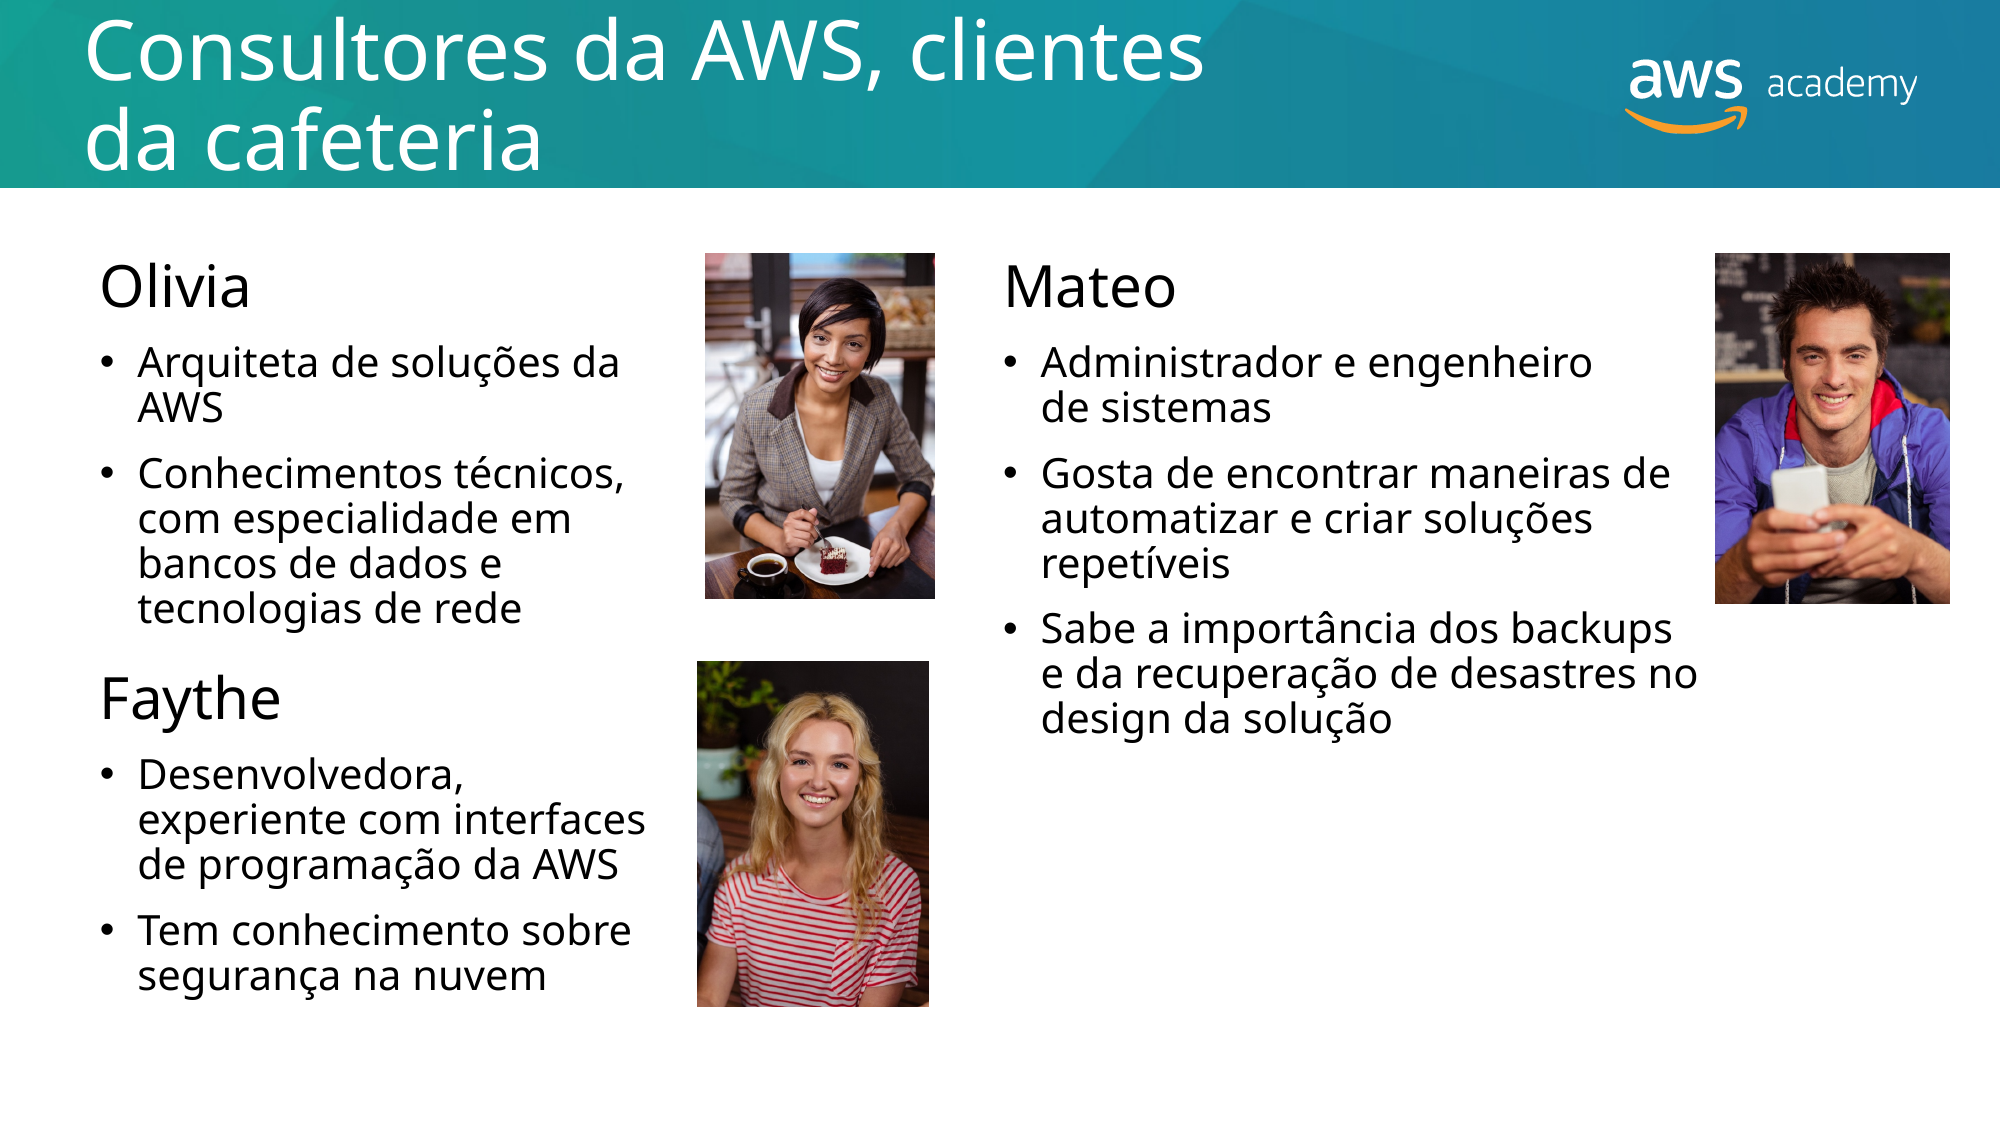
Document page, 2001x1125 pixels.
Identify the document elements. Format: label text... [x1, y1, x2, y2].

picture [1715, 253, 1950, 604]
picture [697, 661, 929, 1007]
picture [704, 253, 935, 599]
text_box Olivia Arquiteta de soluções da AWS Conhecimentos técnicos, com especialidade em bancos de dados e tecnologias de rede [84, 249, 695, 595]
title Consultores da AWS, clientes da cafeteria [68, 59, 1551, 138]
list Mateo Administrador e engenheiro de sistemas Gosta de encontrar maneiras de automatizar e criar soluções repetíveis Sabe a importância dos backups e da recuperação de desastres no design da solução [988, 250, 1716, 693]
picture [0, 0, 2000, 188]
list Faythe Desenvolvedora, experiente com interfaces de programação da AWS Tem conhecimento sobre segurança na nuvem [84, 661, 695, 1007]
